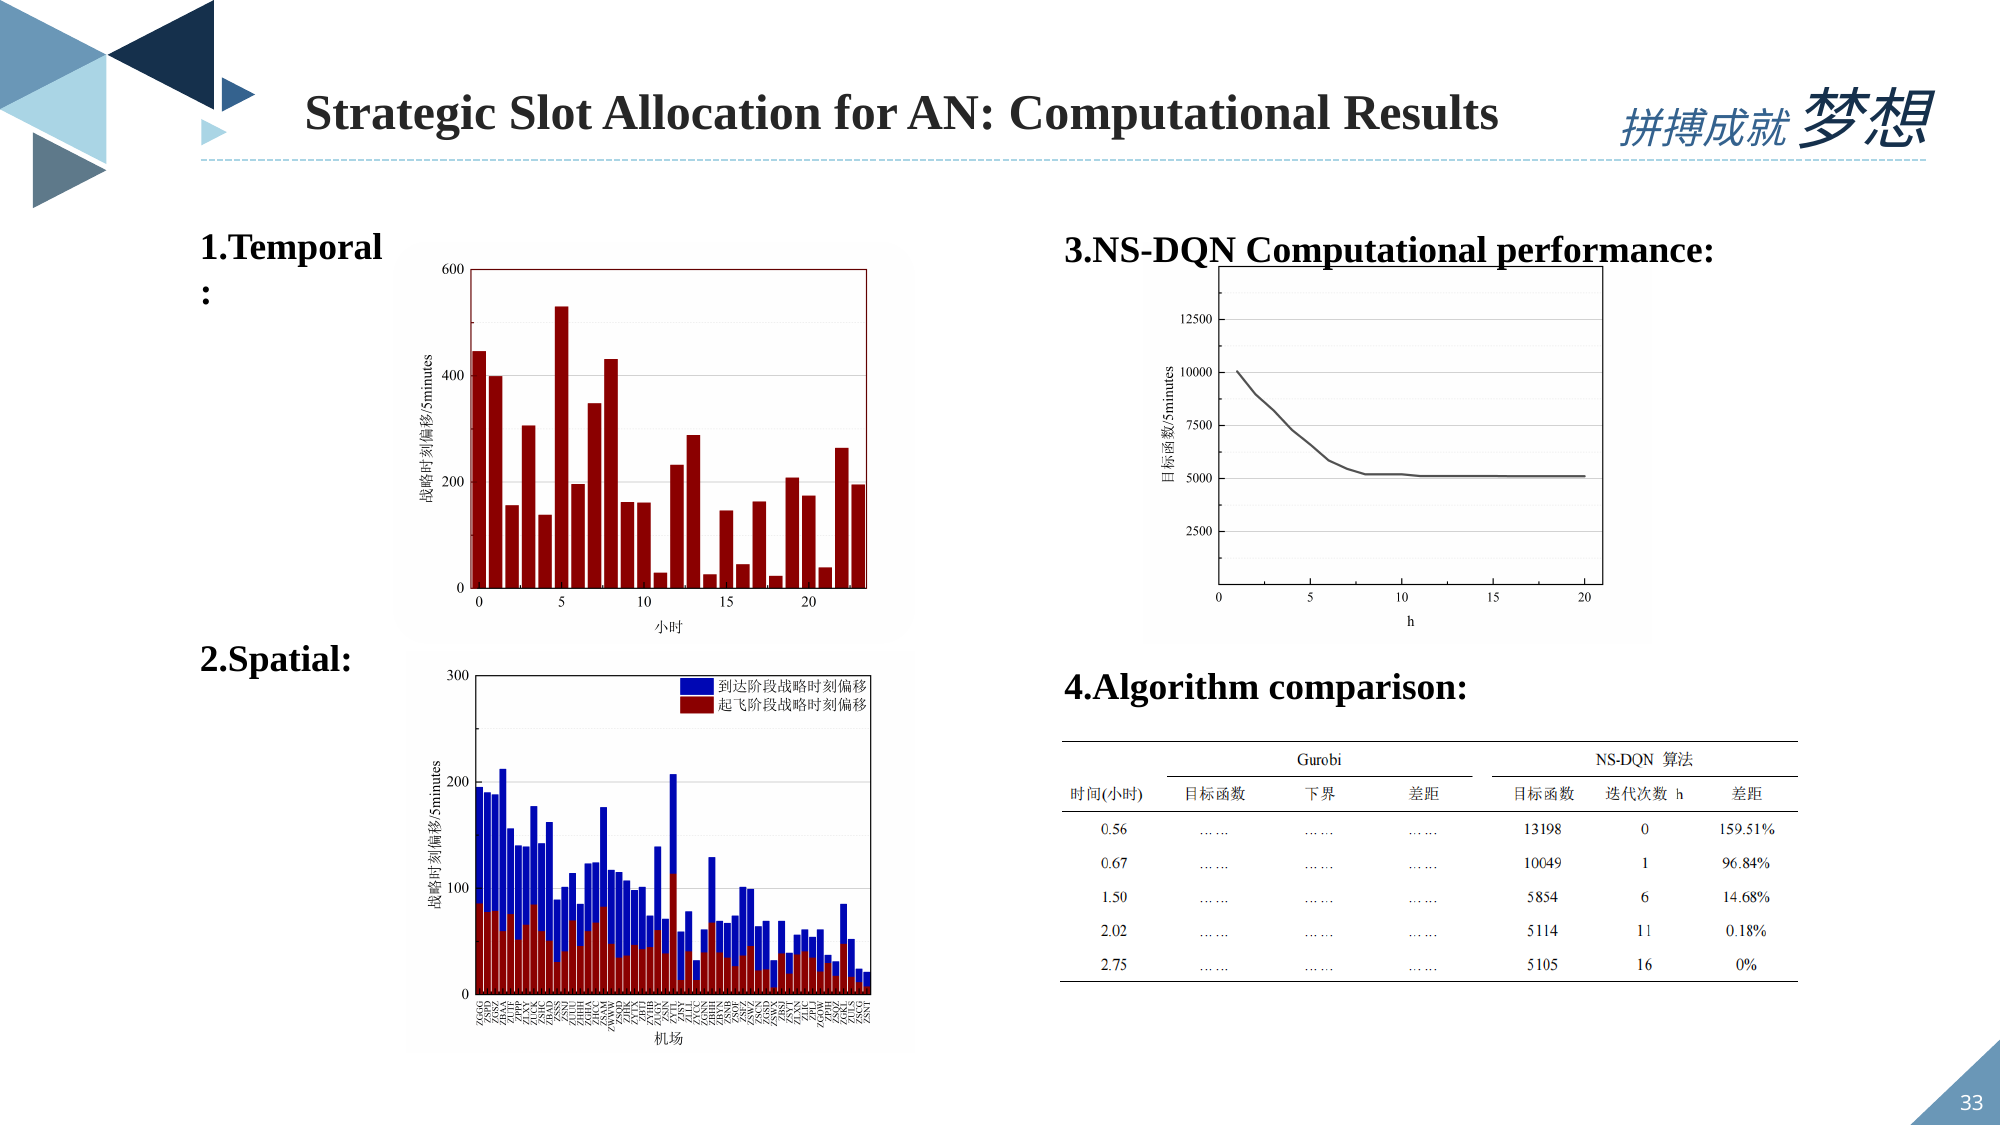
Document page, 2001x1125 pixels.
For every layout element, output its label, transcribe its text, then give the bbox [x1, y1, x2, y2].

text_box 4.Algorithm comparison: [1049, 654, 1498, 715]
picture [1049, 736, 1809, 987]
text_box 3.NS-DQN Computational performance: [1049, 217, 1858, 277]
picture [1143, 241, 1652, 644]
picture [406, 650, 915, 1053]
picture [393, 241, 915, 644]
text_box 1.Temporal: [184, 214, 399, 320]
text_box 2.Spatial: [184, 626, 399, 687]
text_box Strategic Slot Allocation for AN: Computational Results [289, 72, 1515, 148]
